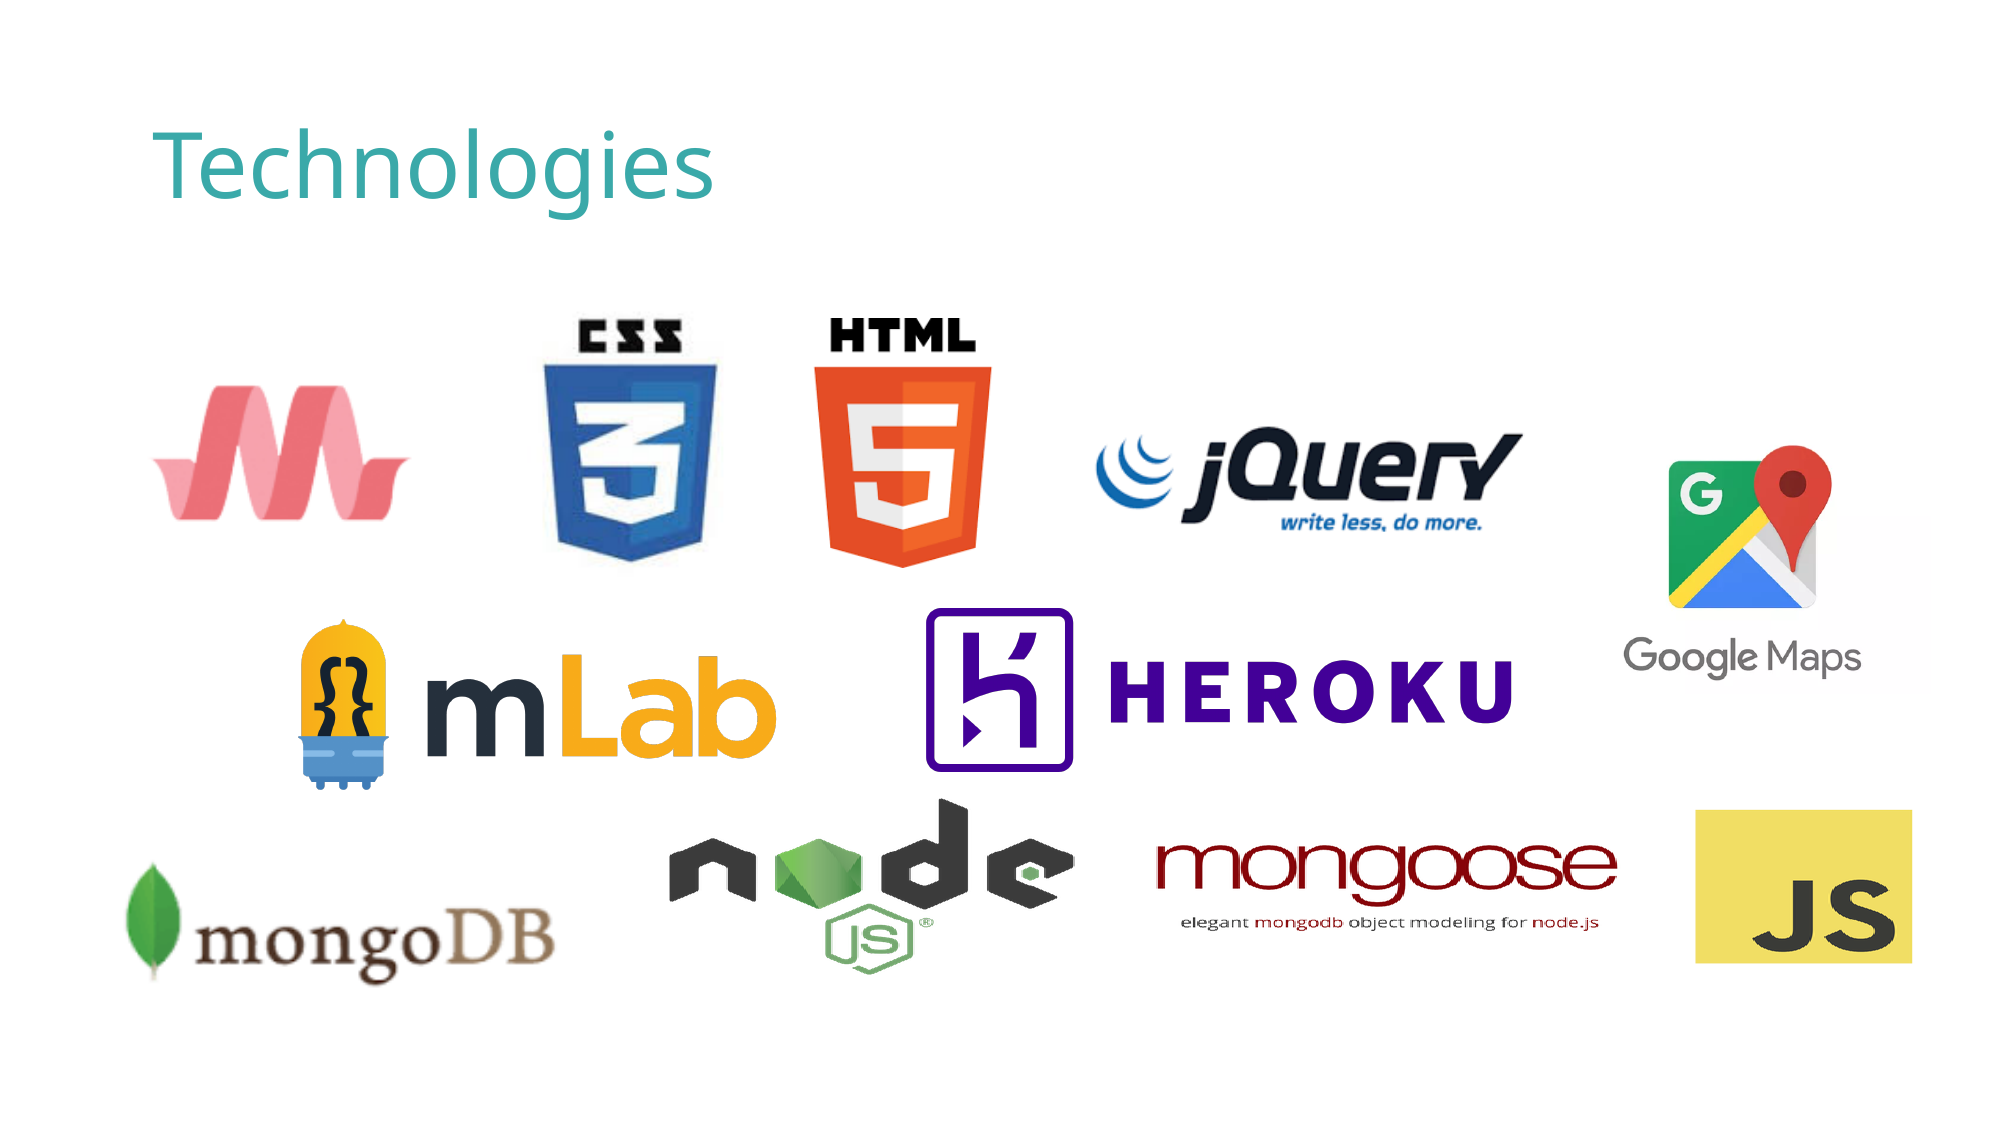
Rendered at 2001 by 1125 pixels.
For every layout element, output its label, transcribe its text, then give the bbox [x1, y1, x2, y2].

picture [28, 267, 1960, 1091]
title Technologies [137, 59, 1863, 278]
